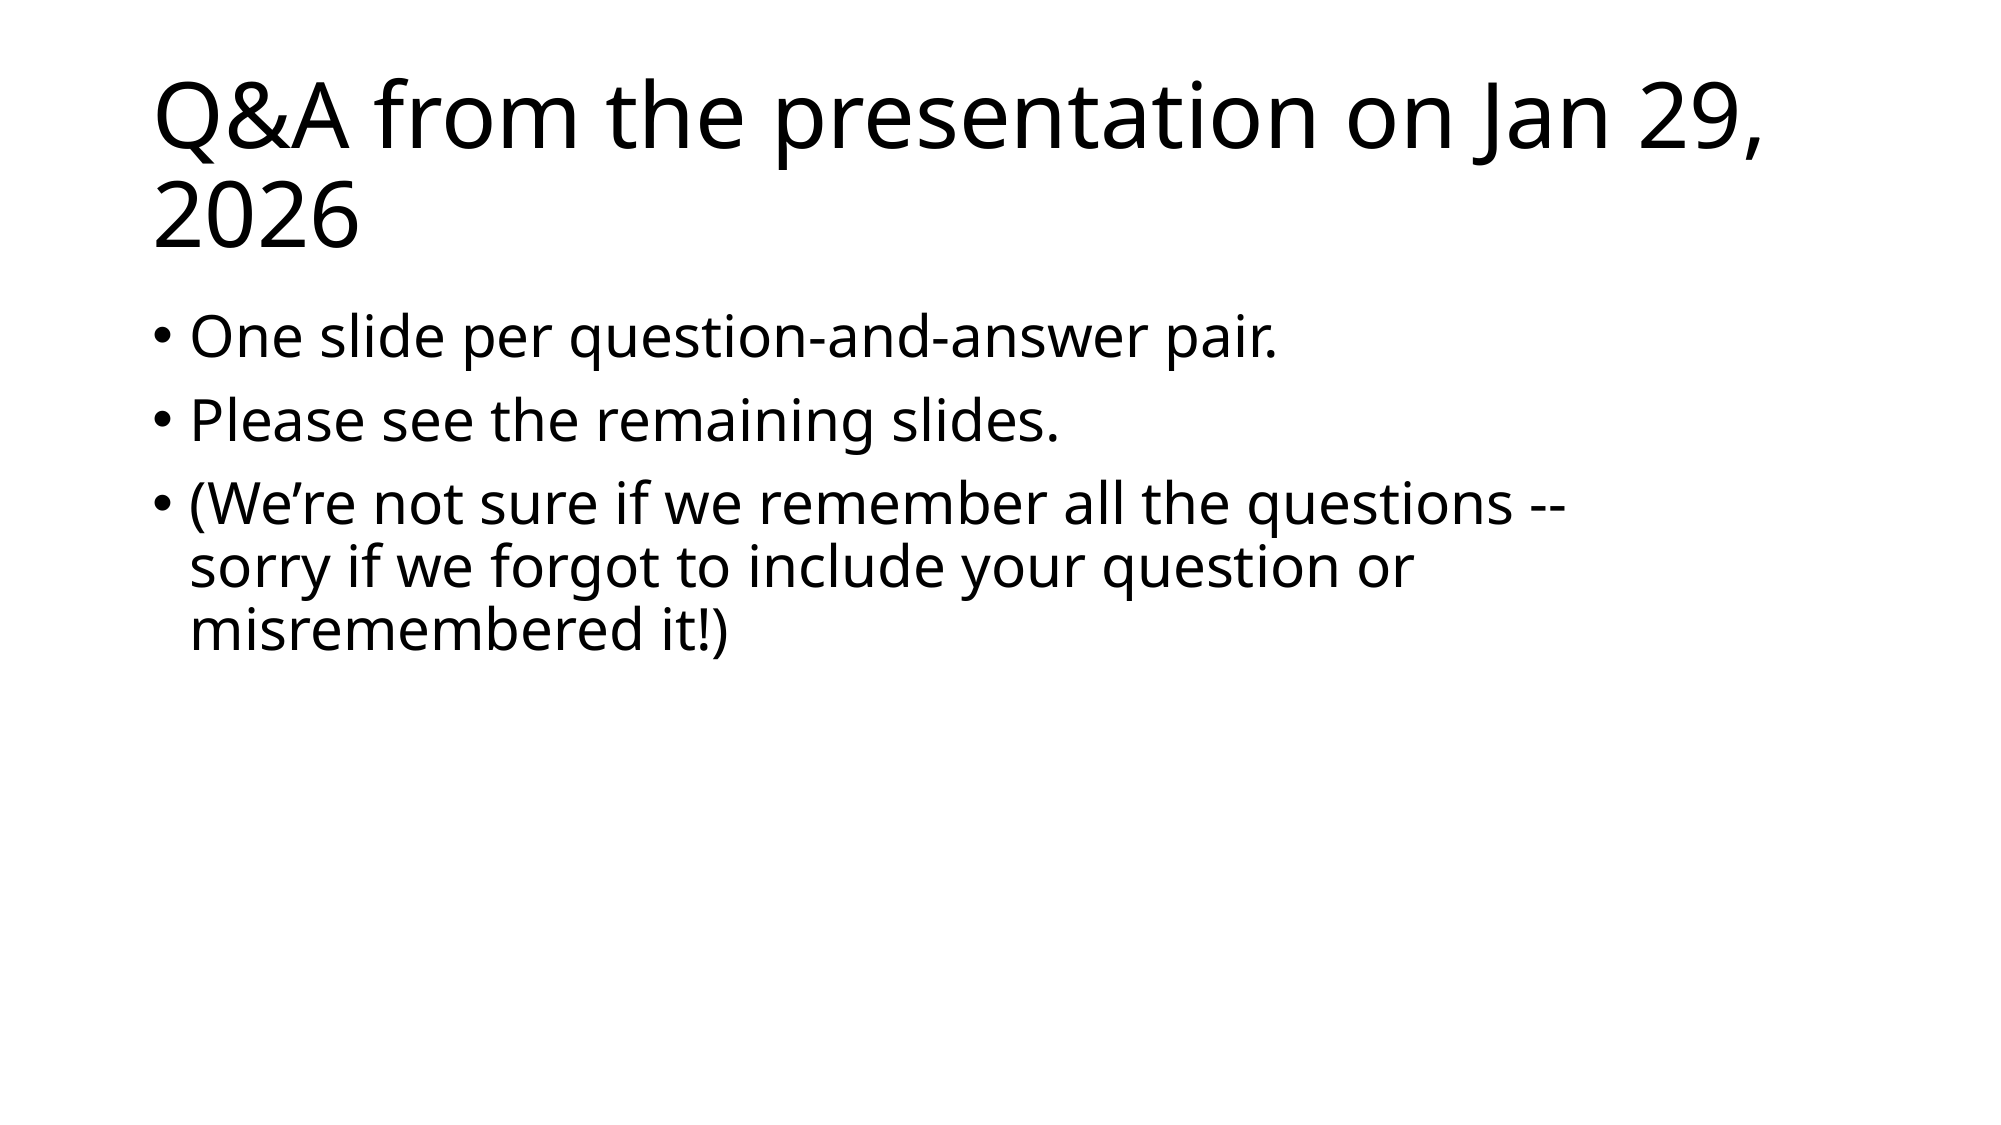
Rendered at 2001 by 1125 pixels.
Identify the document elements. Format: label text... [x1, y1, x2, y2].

title Q&A from the presentation on Jan 29, 2026 [137, 59, 1863, 278]
list One slide per question-and-answer pair. Please see the remaining slides. (We’re not sure if we remember all the questions -- sorry if we forgot to include your question or misremembered it!) [137, 299, 1863, 1014]
